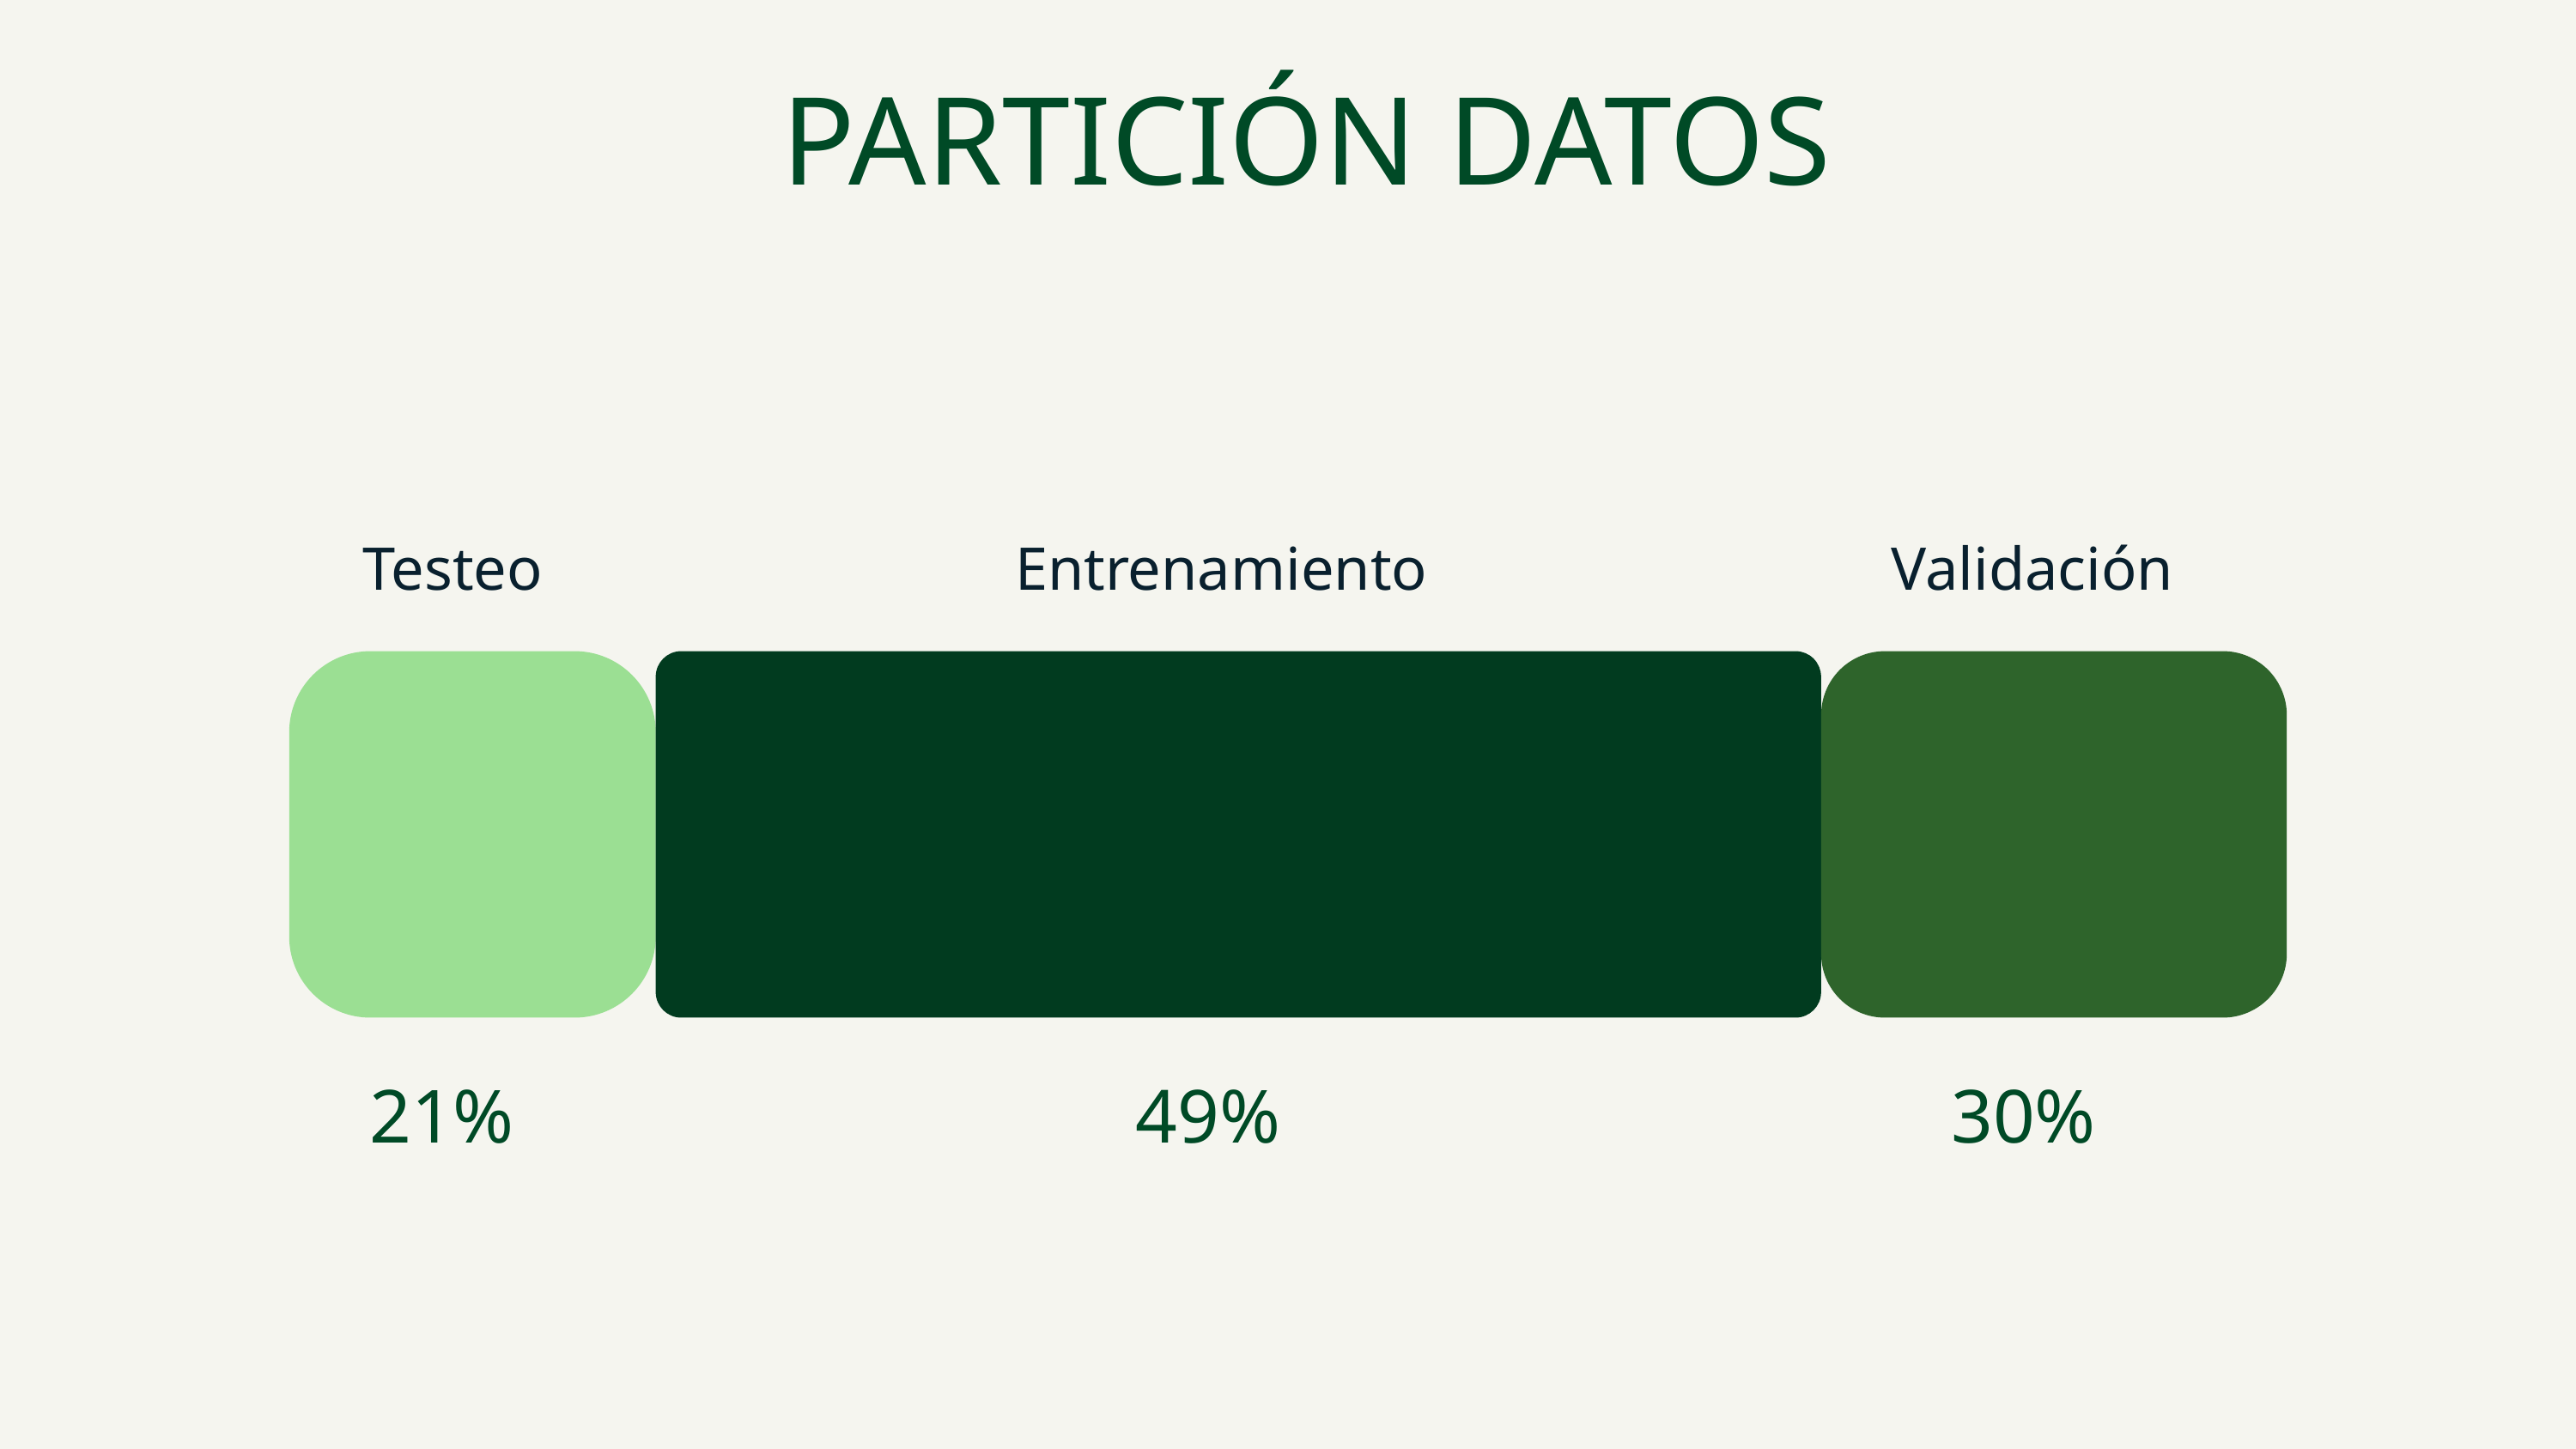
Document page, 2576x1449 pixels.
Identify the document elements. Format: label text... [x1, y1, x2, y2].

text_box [655, 651, 1819, 1018]
text_box 30% [1951, 1055, 2157, 1158]
text_box 21% [369, 1055, 575, 1158]
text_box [289, 651, 653, 1018]
text_box PARTICIÓN DATOS [37, 39, 2576, 209]
text_box Testeo [362, 519, 575, 603]
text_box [1820, 651, 2287, 1018]
text_box Validación [1891, 519, 2217, 603]
text_box Entrenamiento [999, 519, 1757, 603]
text_box 49% [1135, 1055, 1341, 1158]
